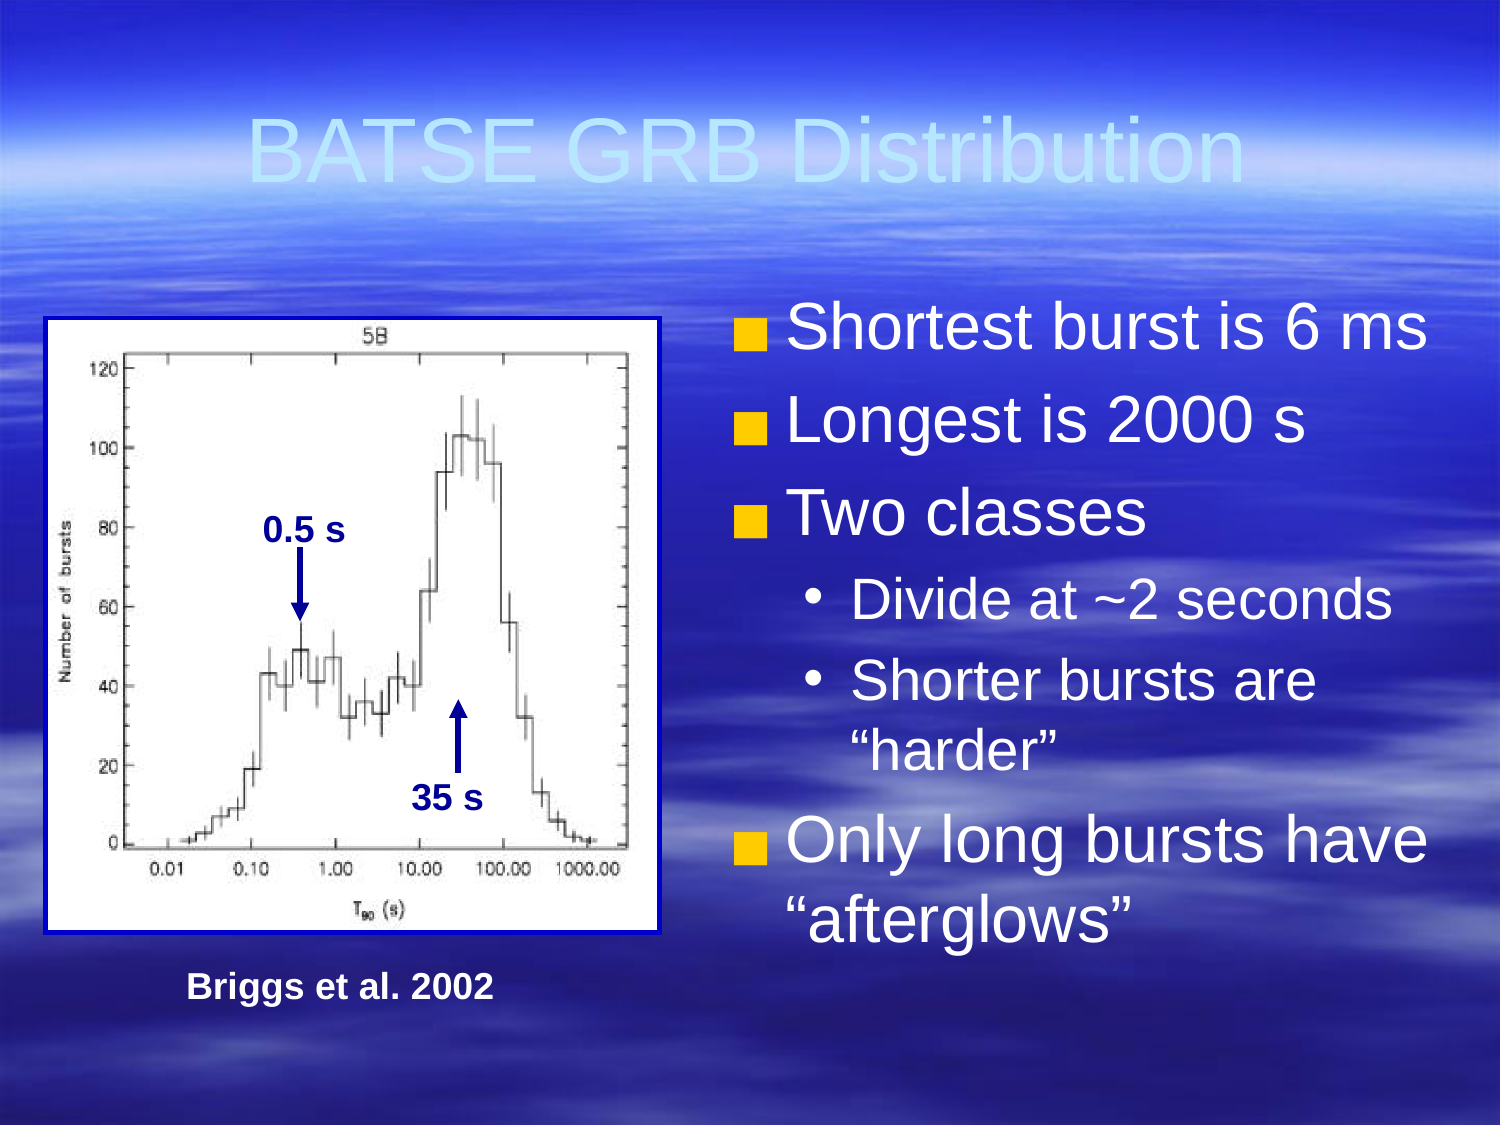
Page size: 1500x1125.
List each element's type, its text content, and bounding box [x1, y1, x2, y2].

title BATSE GRB Distribution [49, 37, 1446, 255]
list Shortest burst is 6 ms Longest is 2000 s Two classes Divide at ~2 seconds Shorter bursts are “harder” Only long bursts have “afterglows” [713, 275, 1451, 1001]
picture [0, 0, 1500, 1125]
text_box Briggs et al. 2002 [171, 954, 510, 1015]
